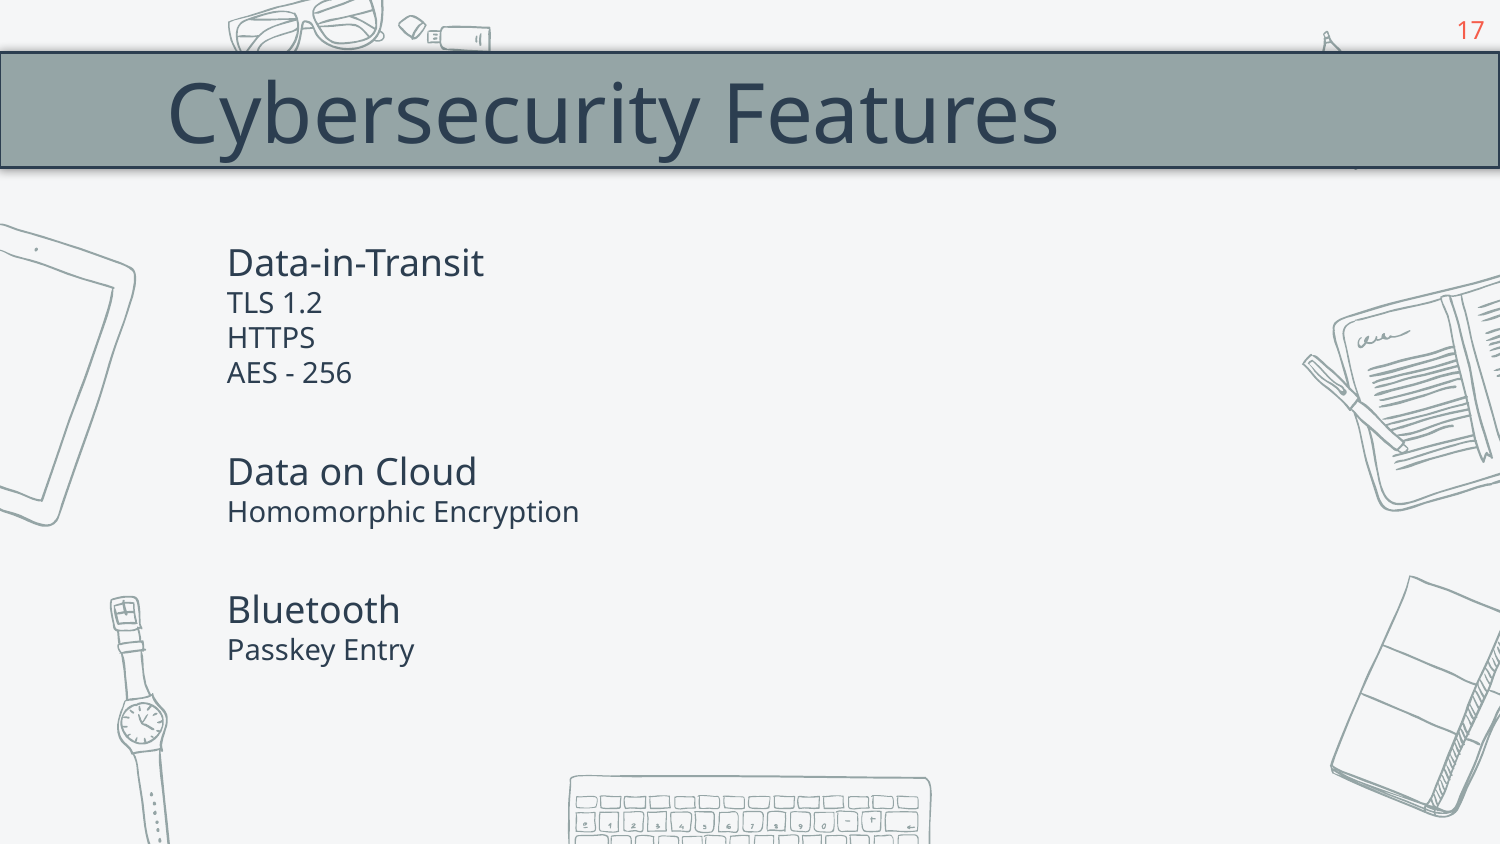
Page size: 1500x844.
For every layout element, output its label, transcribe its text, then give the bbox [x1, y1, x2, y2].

text_box Bluetooth Passkey Entry [212, 578, 732, 674]
text_box Data on Cloud Homomorphic Encryption [212, 440, 732, 536]
text_box Cybersecurity Features [0, 52, 1500, 168]
text_box Data-in-Transit TLS 1.2 HTTPS AES - 256 [212, 231, 732, 397]
slide_number 17 [1435, 0, 1500, 44]
